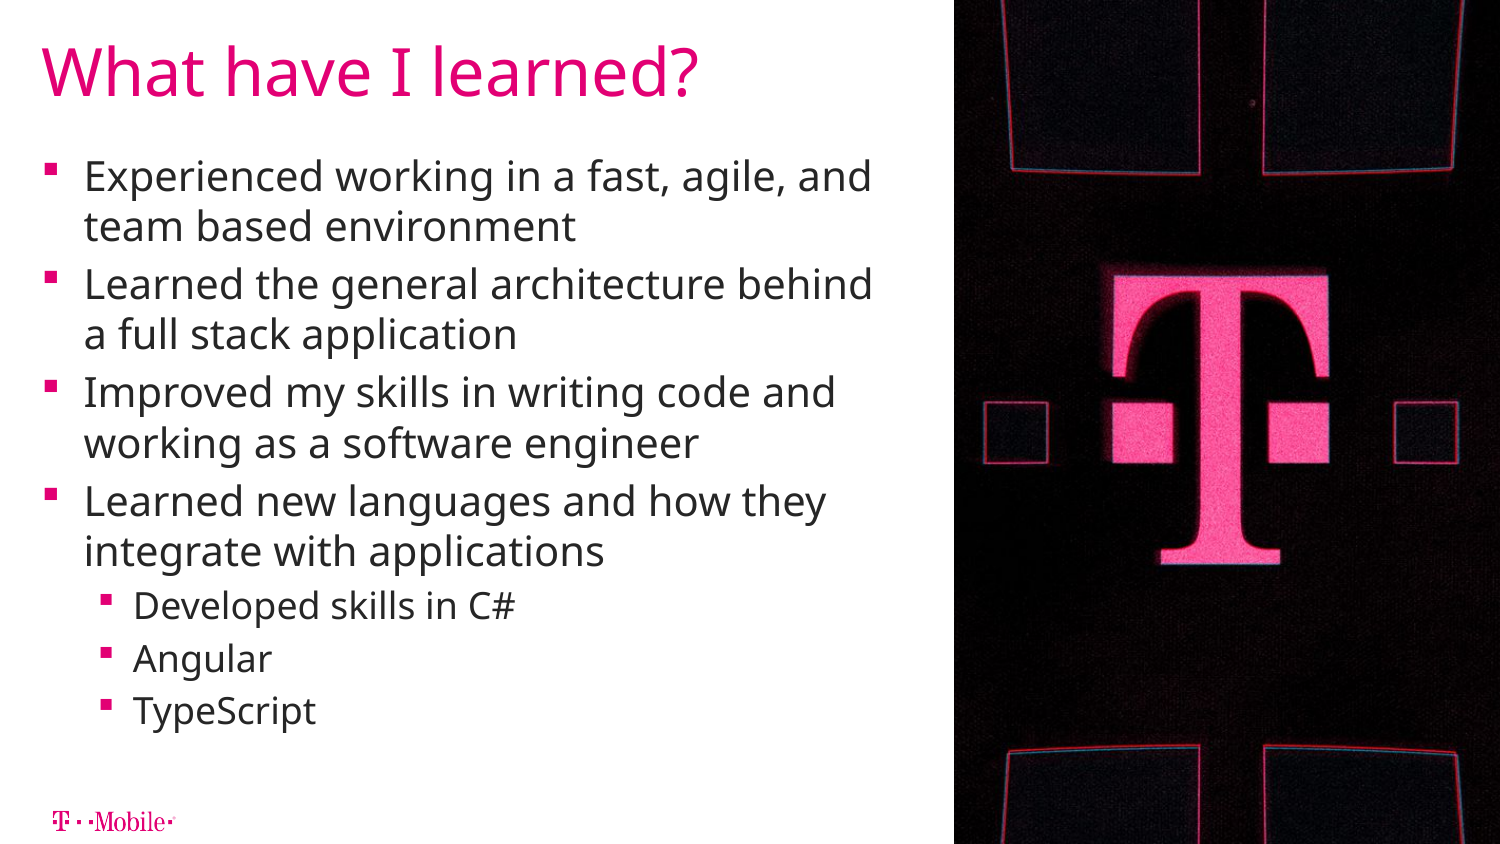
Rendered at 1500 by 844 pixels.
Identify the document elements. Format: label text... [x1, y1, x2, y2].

picture [953, 0, 1500, 844]
picture [42, 794, 185, 844]
title What have I learned? [30, 23, 918, 115]
list Experienced working in a fast, agile, and team based environment Learned the general architecture behind a full stack application Improved my skills in writing code and working as a software engineer Learned new languages and how they integrate with applications Developed skills in C# Angular TypeScript [30, 143, 918, 782]
